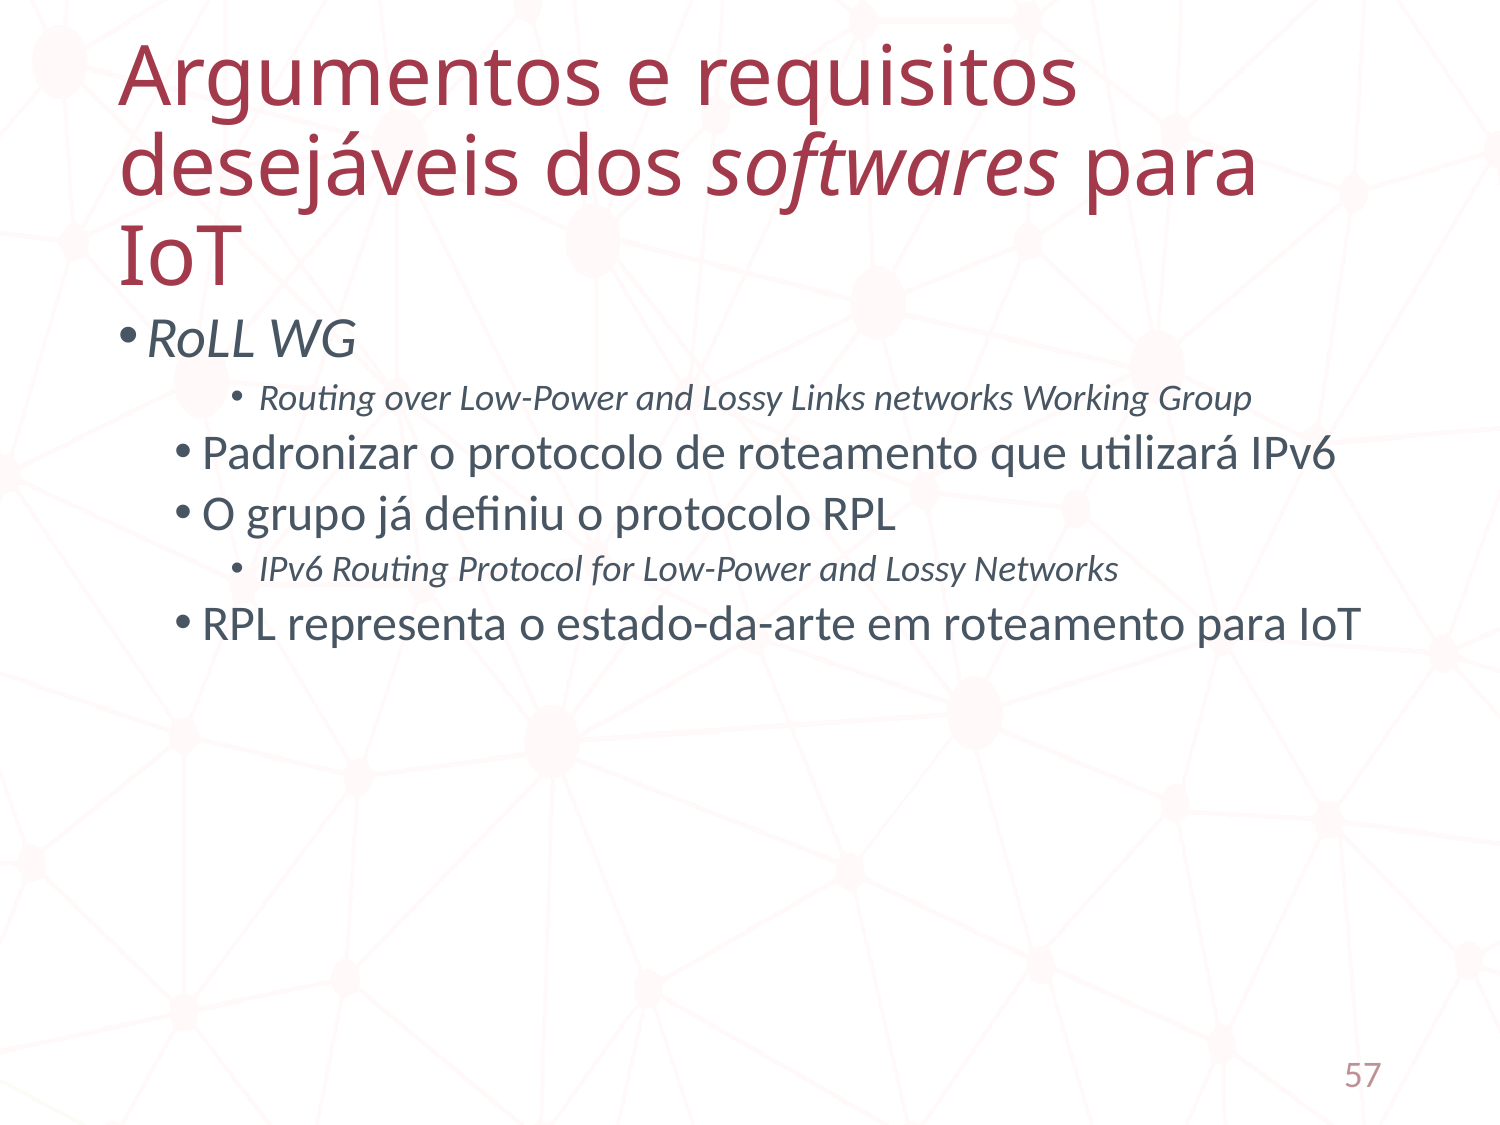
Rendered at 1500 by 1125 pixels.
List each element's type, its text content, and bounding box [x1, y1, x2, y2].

title Argumentos e requisitos desejáveis dos softwares para IoT [103, 59, 1397, 278]
slide_number 57 [1059, 1042, 1397, 1103]
list RoLL WG Routing over Low-Power and Lossy Links networks Working Group Padronizar o protocolo de roteamento que utilizará IPv6 O grupo já definiu o protocolo RPL IPv6 Routing Protocol for Low-Power and Lossy Networks RPL representa o estado-da-arte em roteamento para IoT [103, 299, 1397, 1014]
